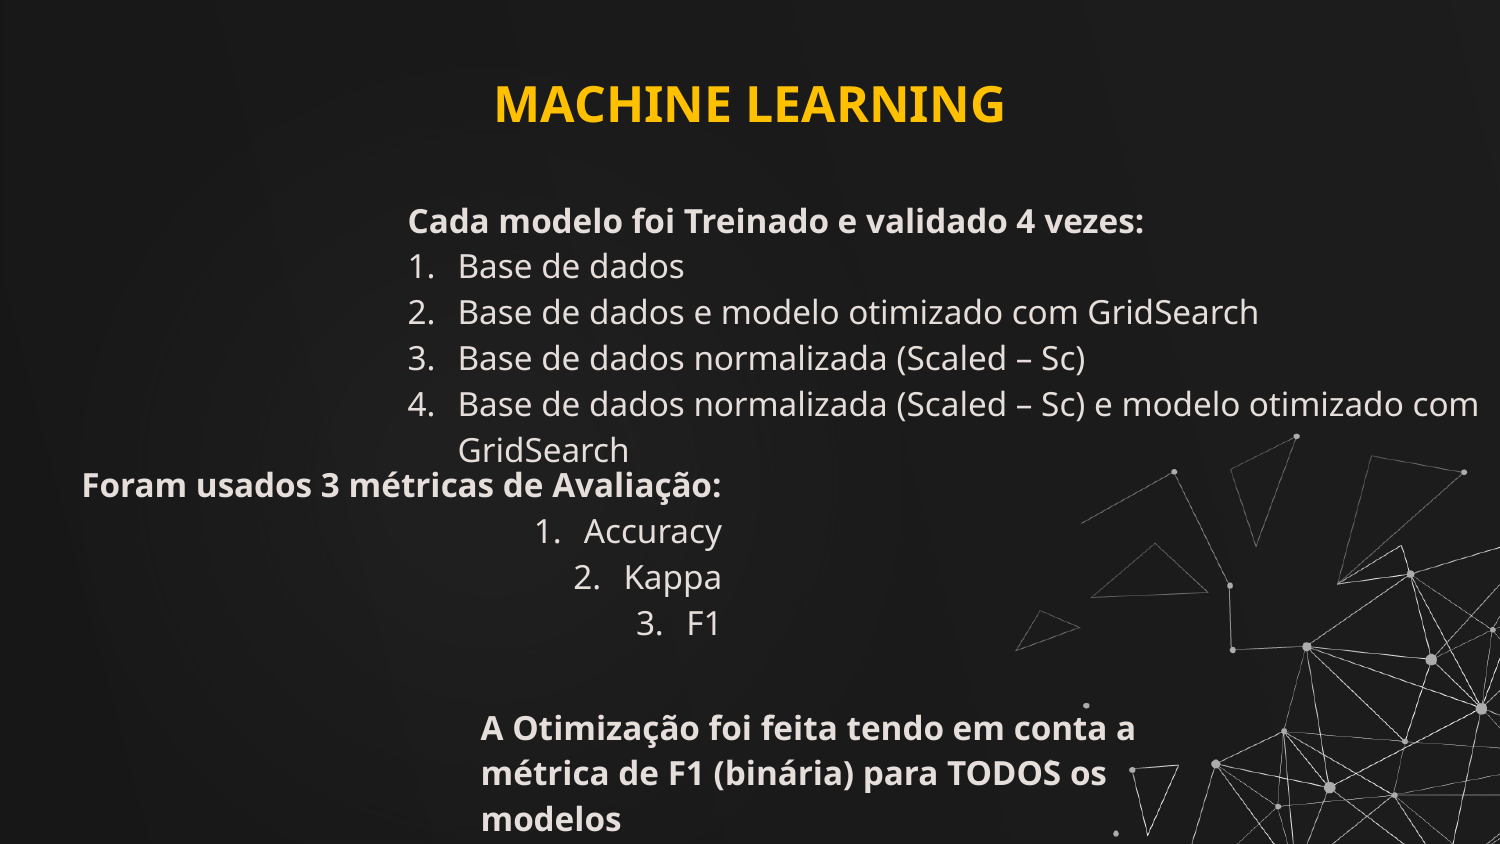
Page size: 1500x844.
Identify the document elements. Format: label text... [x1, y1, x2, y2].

text_box Foram usados 3 métricas de Avaliação: Accuracy Kappa F1 [22, 443, 738, 686]
title MACHINE LEARNING [322, 57, 1178, 214]
list Cada modelo foi Treinado e validado 4 vezes: Base de dados Base de dados e modelo otimizado com GridSearch Base de dados normalizada (Scaled – Sc) Base de dados normalizada (Scaled – Sc) e modelo otimizado com GridSearch [367, 178, 1500, 421]
text_box A Otimização foi feita tendo em conta a métrica de F1 (binária) para TODOS os modelos [440, 685, 1178, 817]
